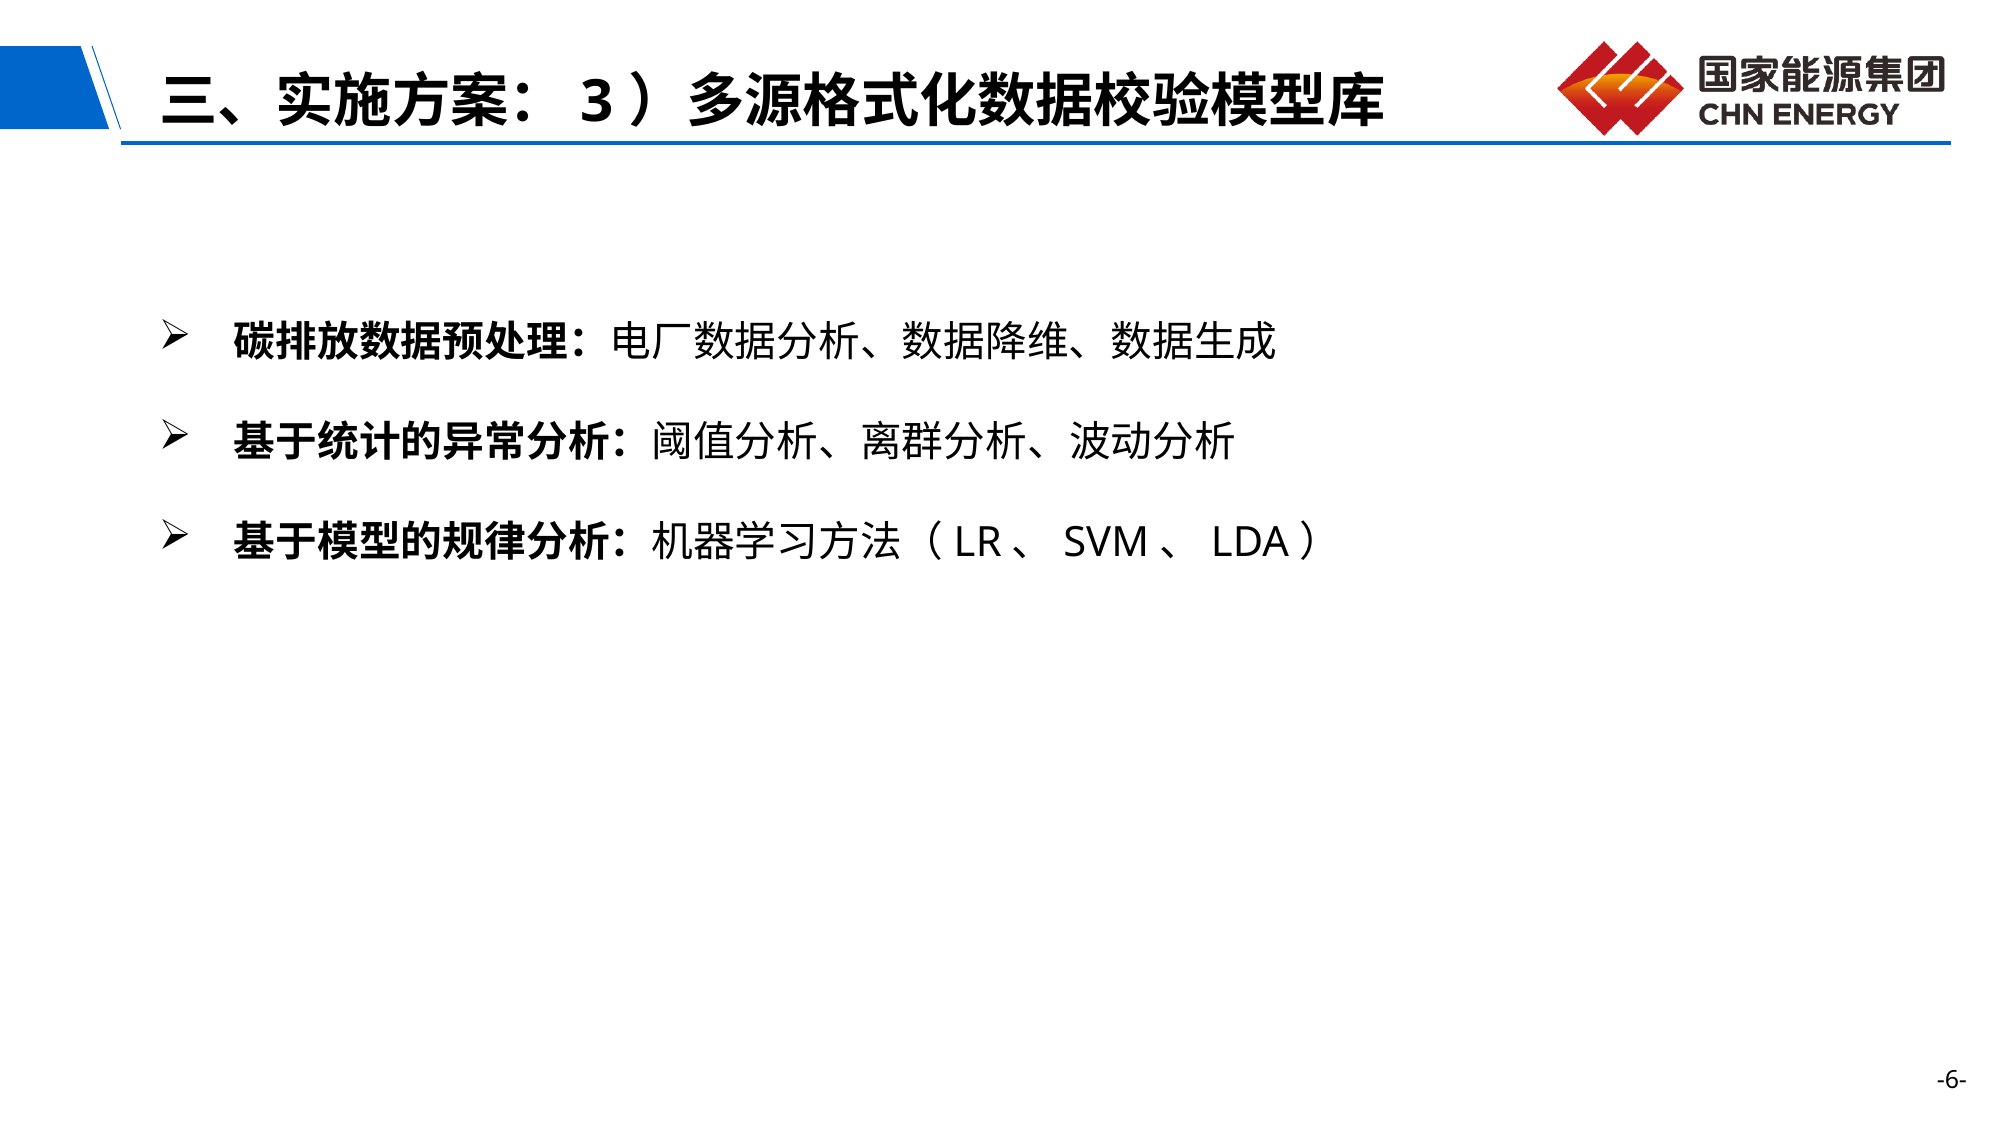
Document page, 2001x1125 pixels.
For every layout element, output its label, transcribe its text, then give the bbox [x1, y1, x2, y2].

text_box 碳排放数据预处理：电厂数据分析、数据降维、数据生成 基于统计的异常分析：阈值分析、离群分析、波动分析 基于模型的规律分析：机器学习方法（LR、SVM、LDA） [144, 307, 1826, 573]
picture [1639, 38, 1952, 137]
title 三、实施方案：3）多源格式化数据校验模型库 [144, 16, 1639, 142]
